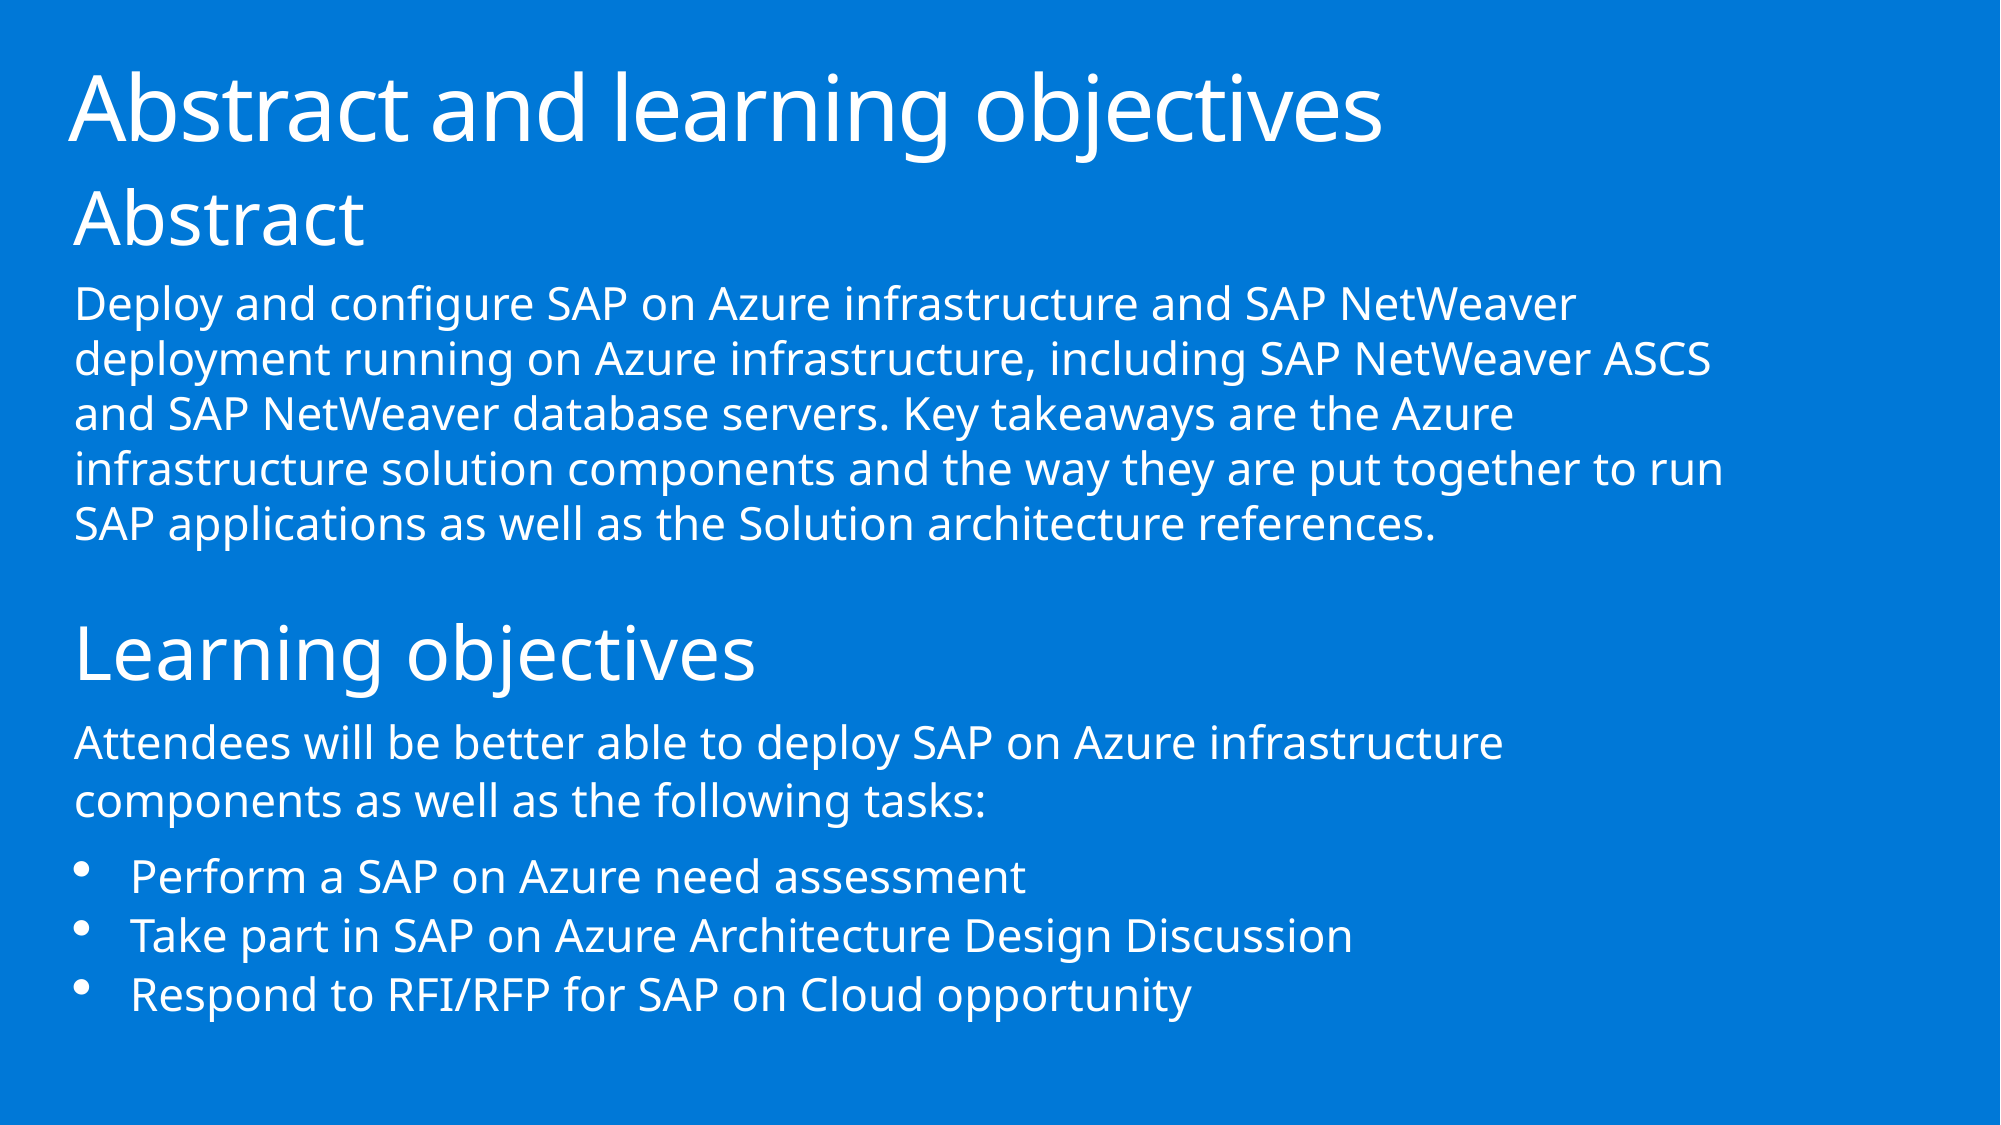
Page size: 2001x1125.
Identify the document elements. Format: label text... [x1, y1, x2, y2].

title Abstract and learning objectives [44, 47, 1957, 196]
text_box Abstract Deploy and configure SAP on Azure infrastructure and SAP NetWeaver deployment running on Azure infrastructure, including SAP NetWeaver ASCS and SAP NetWeaver database servers. Key takeaways are the Azure infrastructure solution components and the way they are put together to run SAP applications as well as the Solution architecture references. Learning objectives Attendees will be better able to deploy SAP on Azure infrastructure components as well as the following tasks: Perform a SAP on Azure need assessment Take part in SAP on Azure Architecture Design Discussion Respond to RFI/RFP for SAP on Cloud opportunity [43, 157, 1799, 1045]
